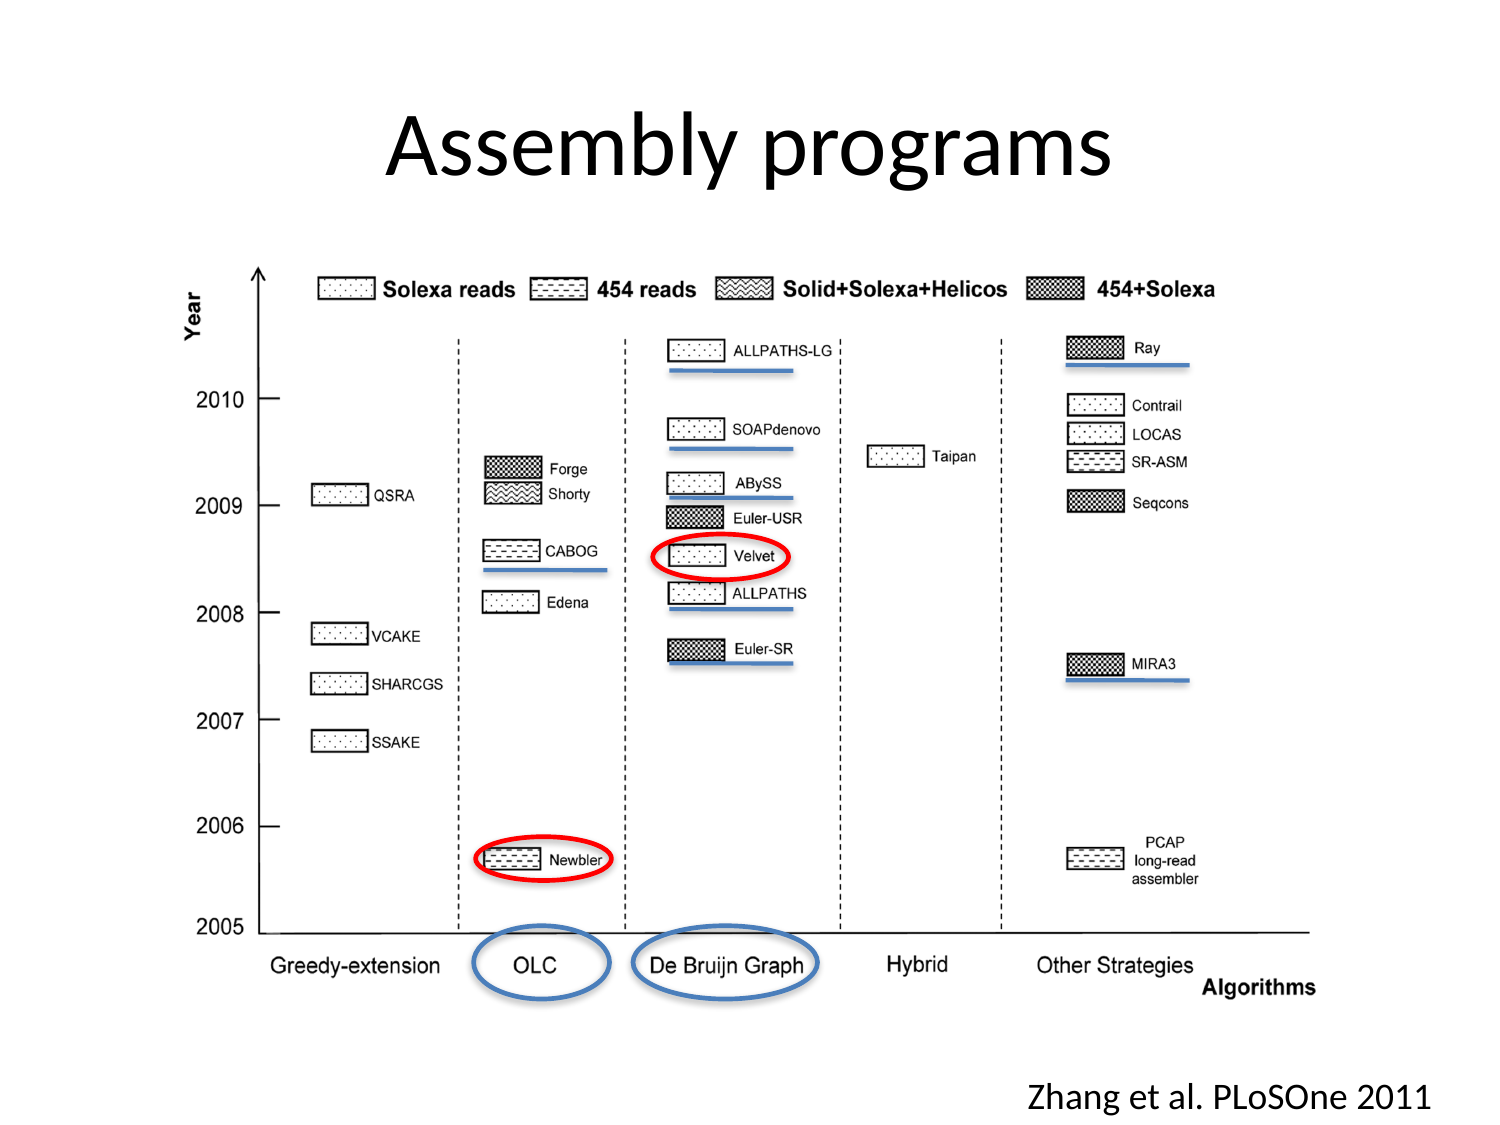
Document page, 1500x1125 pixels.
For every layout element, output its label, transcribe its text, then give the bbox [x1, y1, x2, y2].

text_box Zhang et al. PLoSOne 2011 [1013, 1064, 1448, 1125]
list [156, 262, 1345, 1006]
title Assembly programs [75, 45, 1425, 233]
